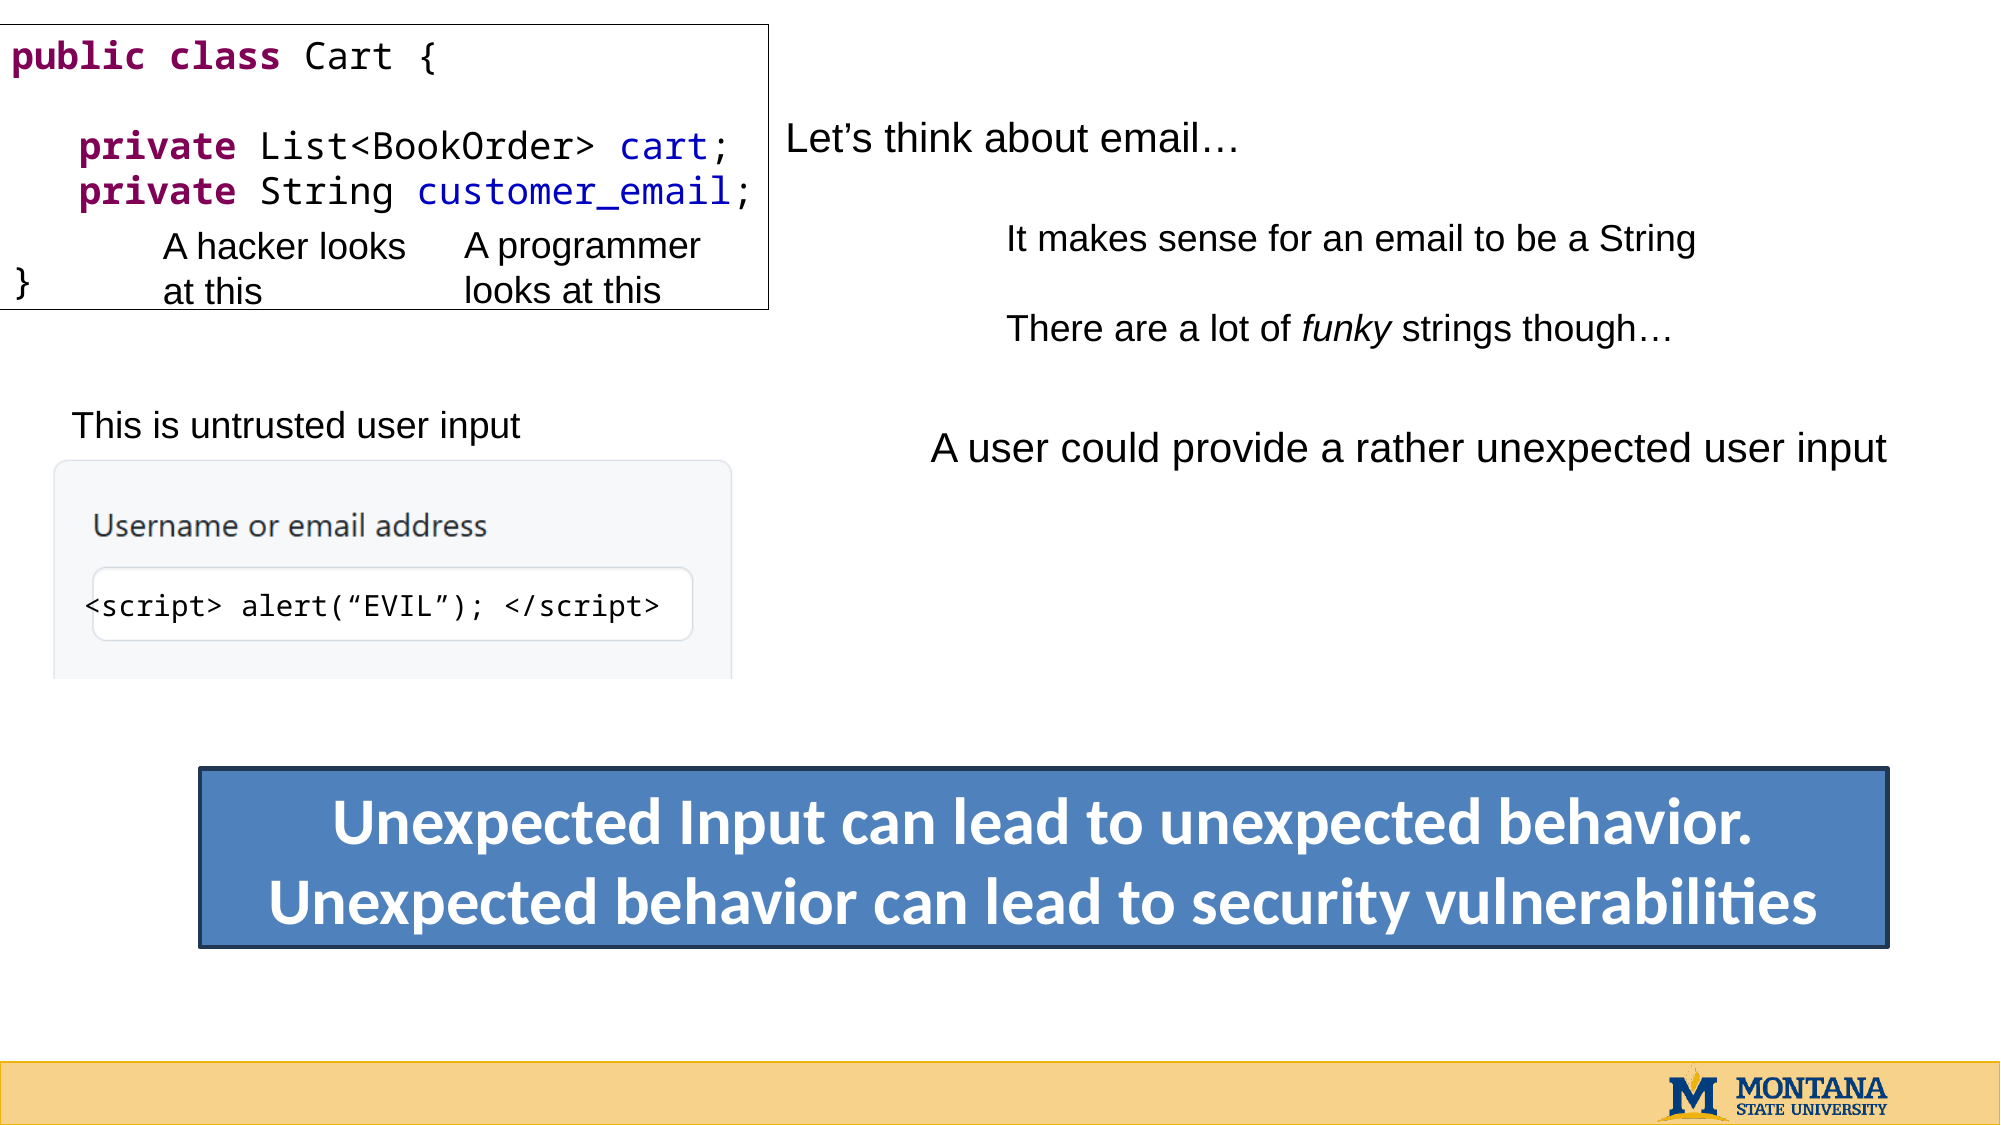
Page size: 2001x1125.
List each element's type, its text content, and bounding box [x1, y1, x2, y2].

picture [6, 446, 770, 679]
text_box A hacker looks at this [148, 214, 436, 320]
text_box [1885, 1060, 2000, 1125]
text_box A user could provide a rather unexpected user input [915, 413, 1903, 479]
text_box Unexpected Input can lead to unexpected behavior. Unexpected behavior can lead to security vulnerabilities [198, 766, 1890, 949]
text_box A programmer looks at this [449, 213, 737, 319]
text_box It makes sense for an email to be a String There are a lot of funky strings though… [991, 206, 1713, 357]
text_box Let’s think about email… [770, 103, 1257, 168]
picture [1656, 1062, 1888, 1123]
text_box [0, 1060, 1658, 1125]
text_box This is untrusted user input [56, 393, 536, 444]
text_box public class Cart { private List<BookOrder> cart; private String customer_email; } [0, 24, 769, 310]
